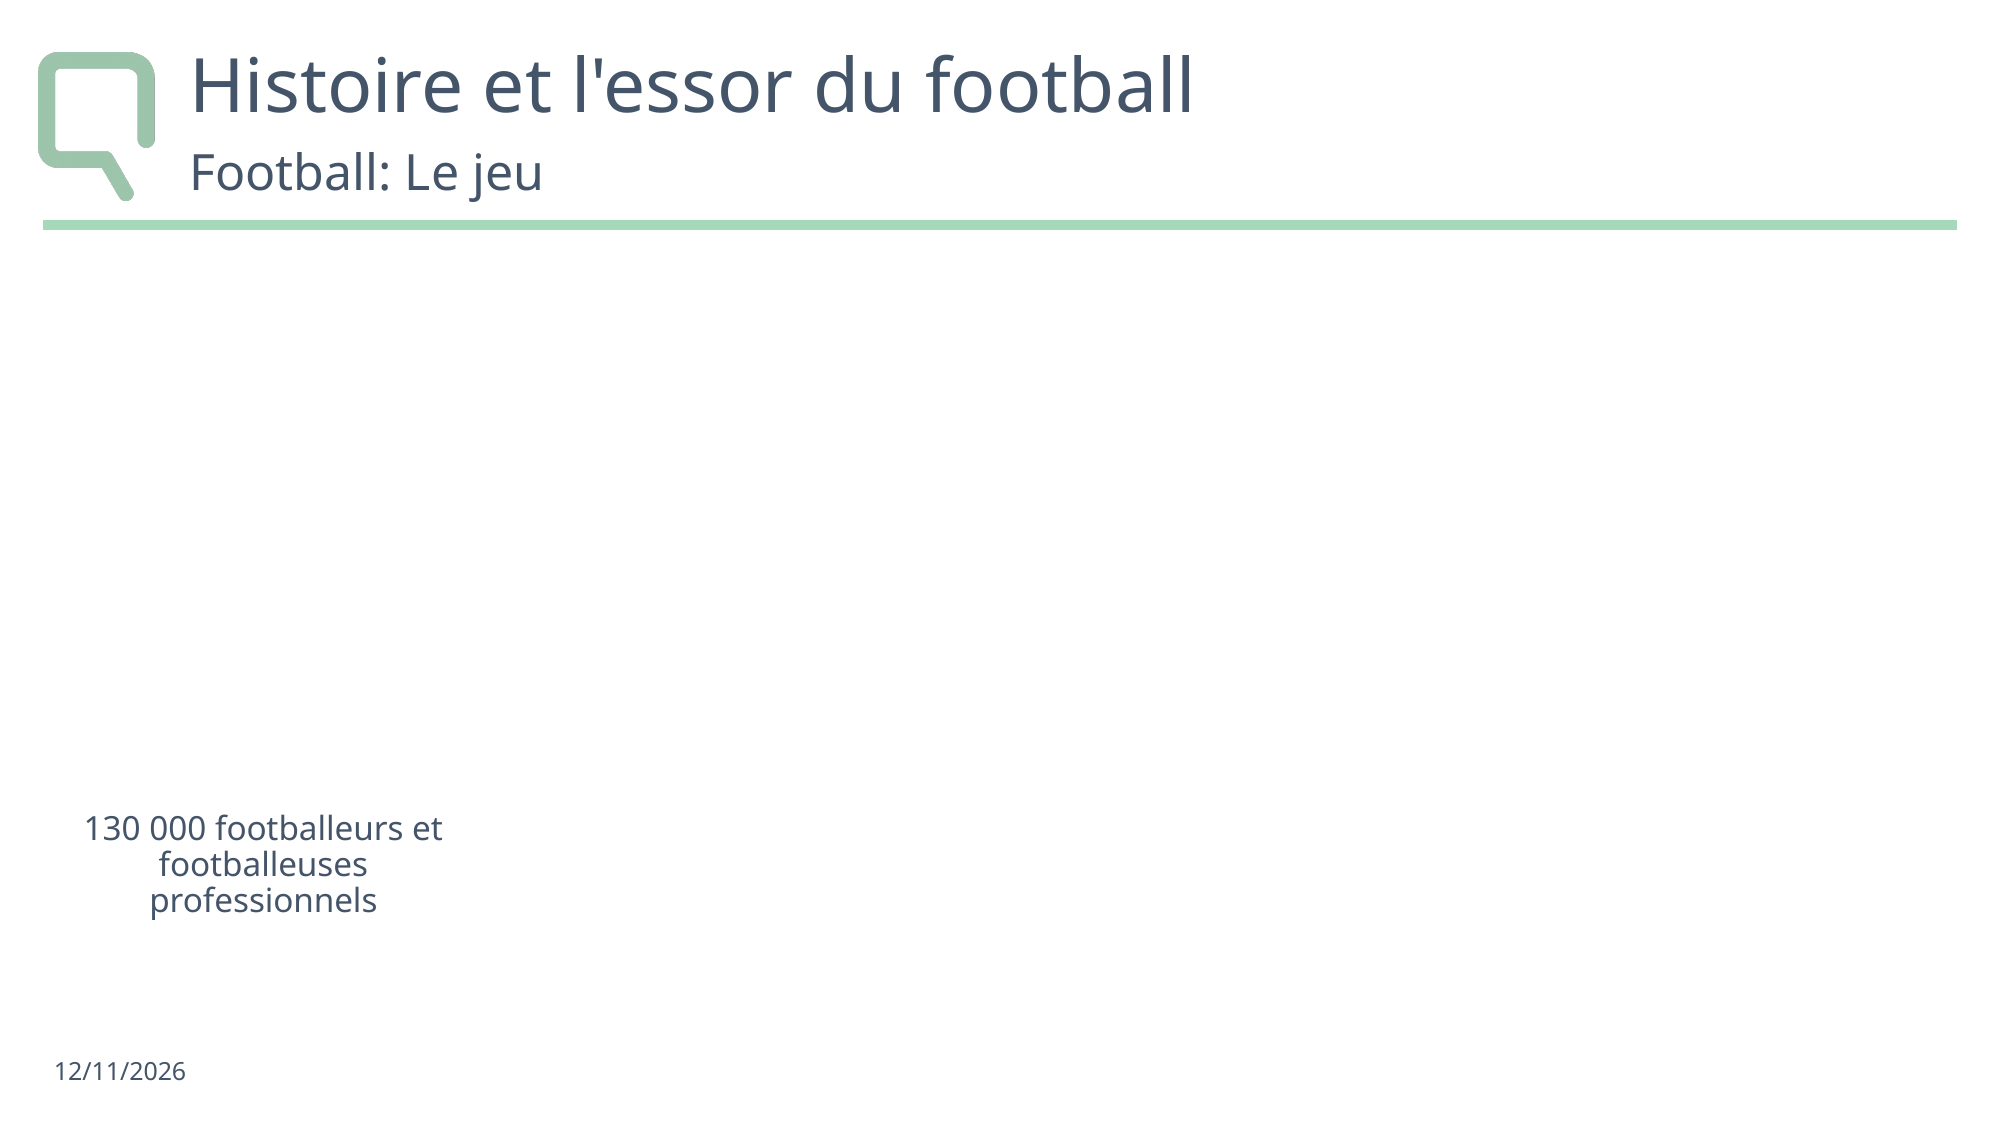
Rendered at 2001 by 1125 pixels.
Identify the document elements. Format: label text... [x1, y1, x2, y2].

list Football: Le jeu [174, 139, 1958, 217]
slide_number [38, 1042, 489, 1103]
title Histoire et l'essor du football [174, 37, 1958, 139]
text_box 130 000 footballeurs et footballeuses professionnels [38, 804, 489, 927]
